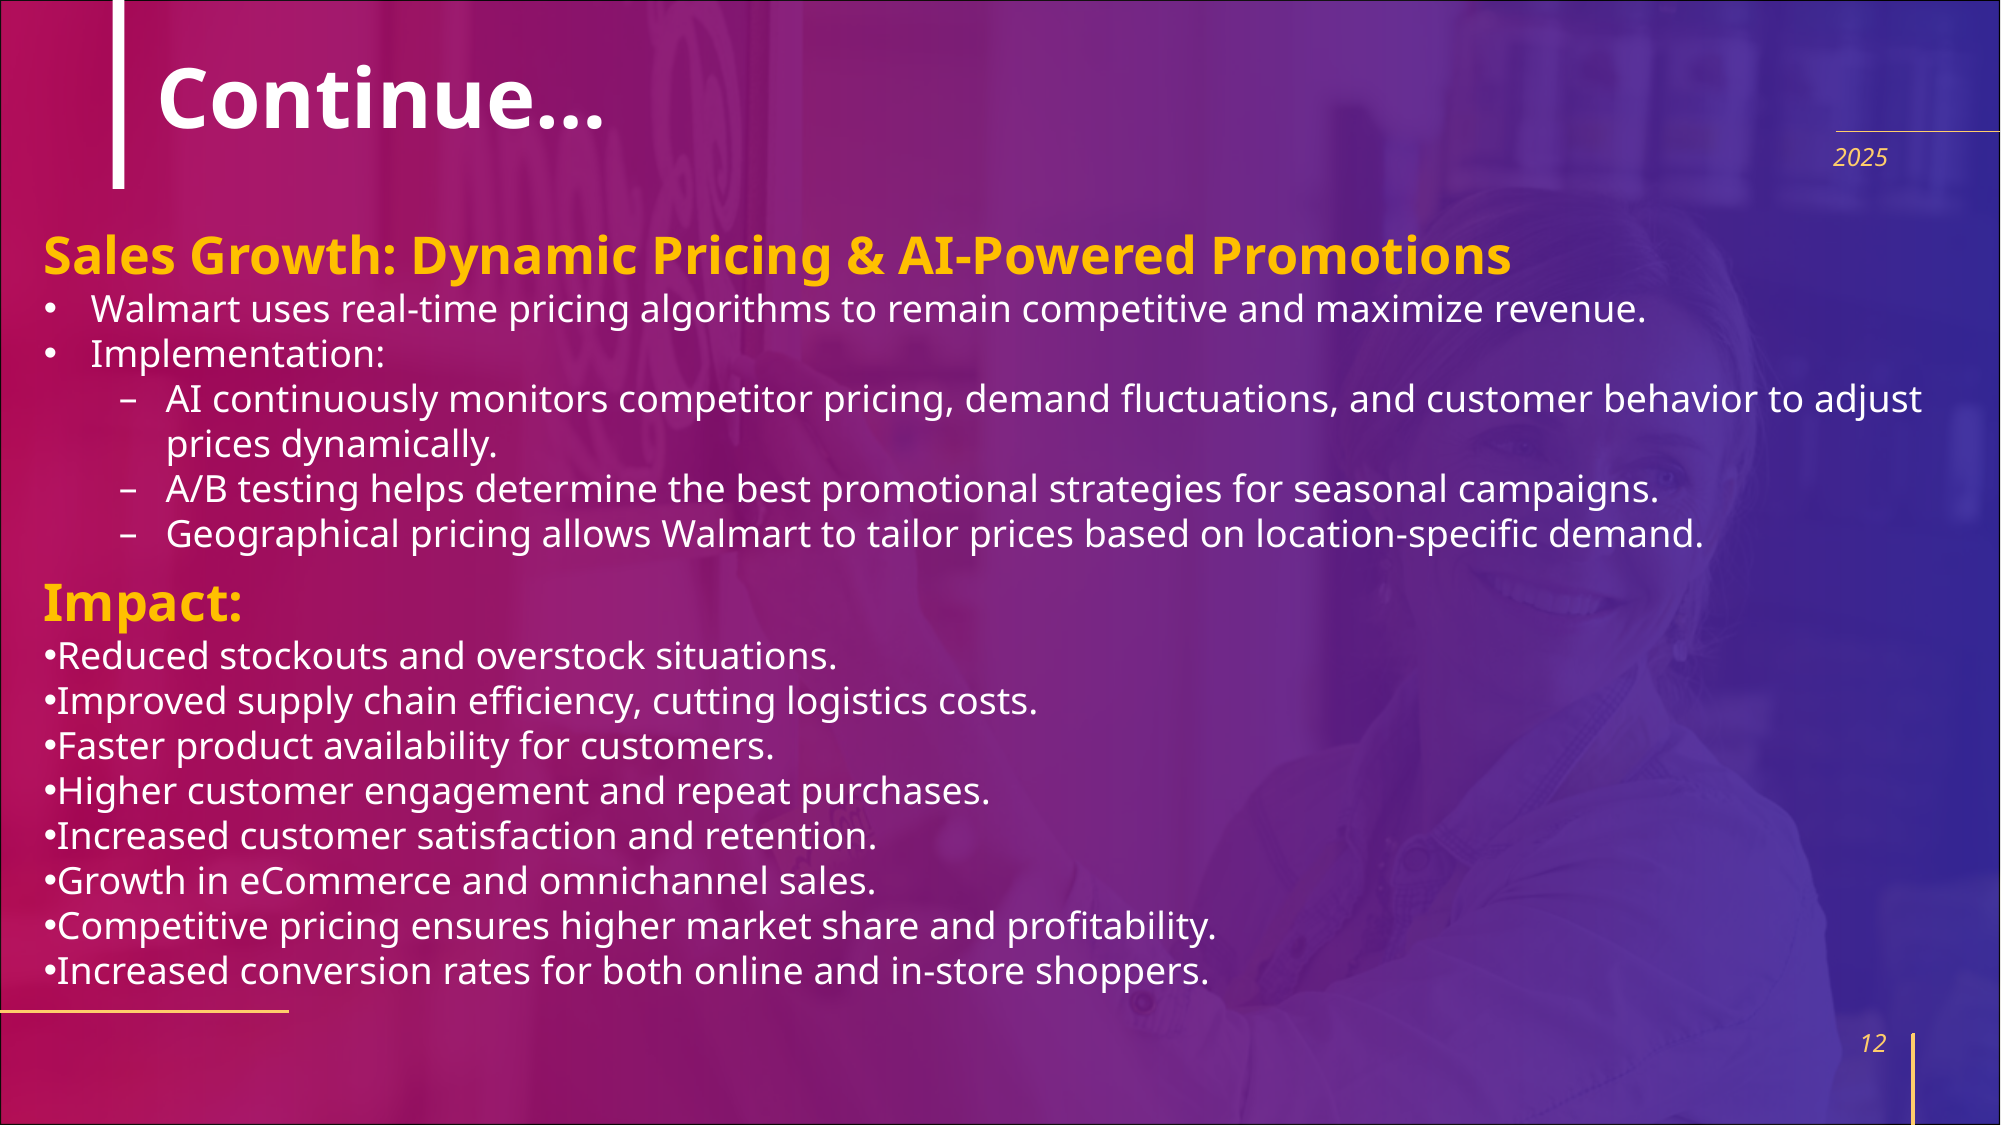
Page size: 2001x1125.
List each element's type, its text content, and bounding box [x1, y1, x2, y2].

text_box Sales Growth: Dynamic Pricing & AI-Powered Promotions Walmart uses real-time pricing algorithms to remain competitive and maximize revenue. Implementation: AI continuously monitors competitor pricing, demand fluctuations, and customer behavior to adjust prices dynamically. A/B testing helps determine the best promotional strategies for seasonal campaigns. Geographical pricing allows Walmart to tailor prices based on location-specific demand. [28, 214, 1964, 562]
title Continue… [141, 39, 919, 154]
text_box Impact: Reduced stockouts and overstock situations. Improved supply chain efficiency, cutting logistics costs. Faster product availability for customers. Higher customer engagement and repeat purchases. Increased customer satisfaction and retention. Growth in eCommerce and omnichannel sales. Competitive pricing ensures higher market share and profitability. Increased conversion rates for both online and in-store shoppers. [28, 562, 1964, 1000]
list 2025 [1818, 137, 1919, 192]
slide_number 12 [1451, 1015, 1902, 1075]
